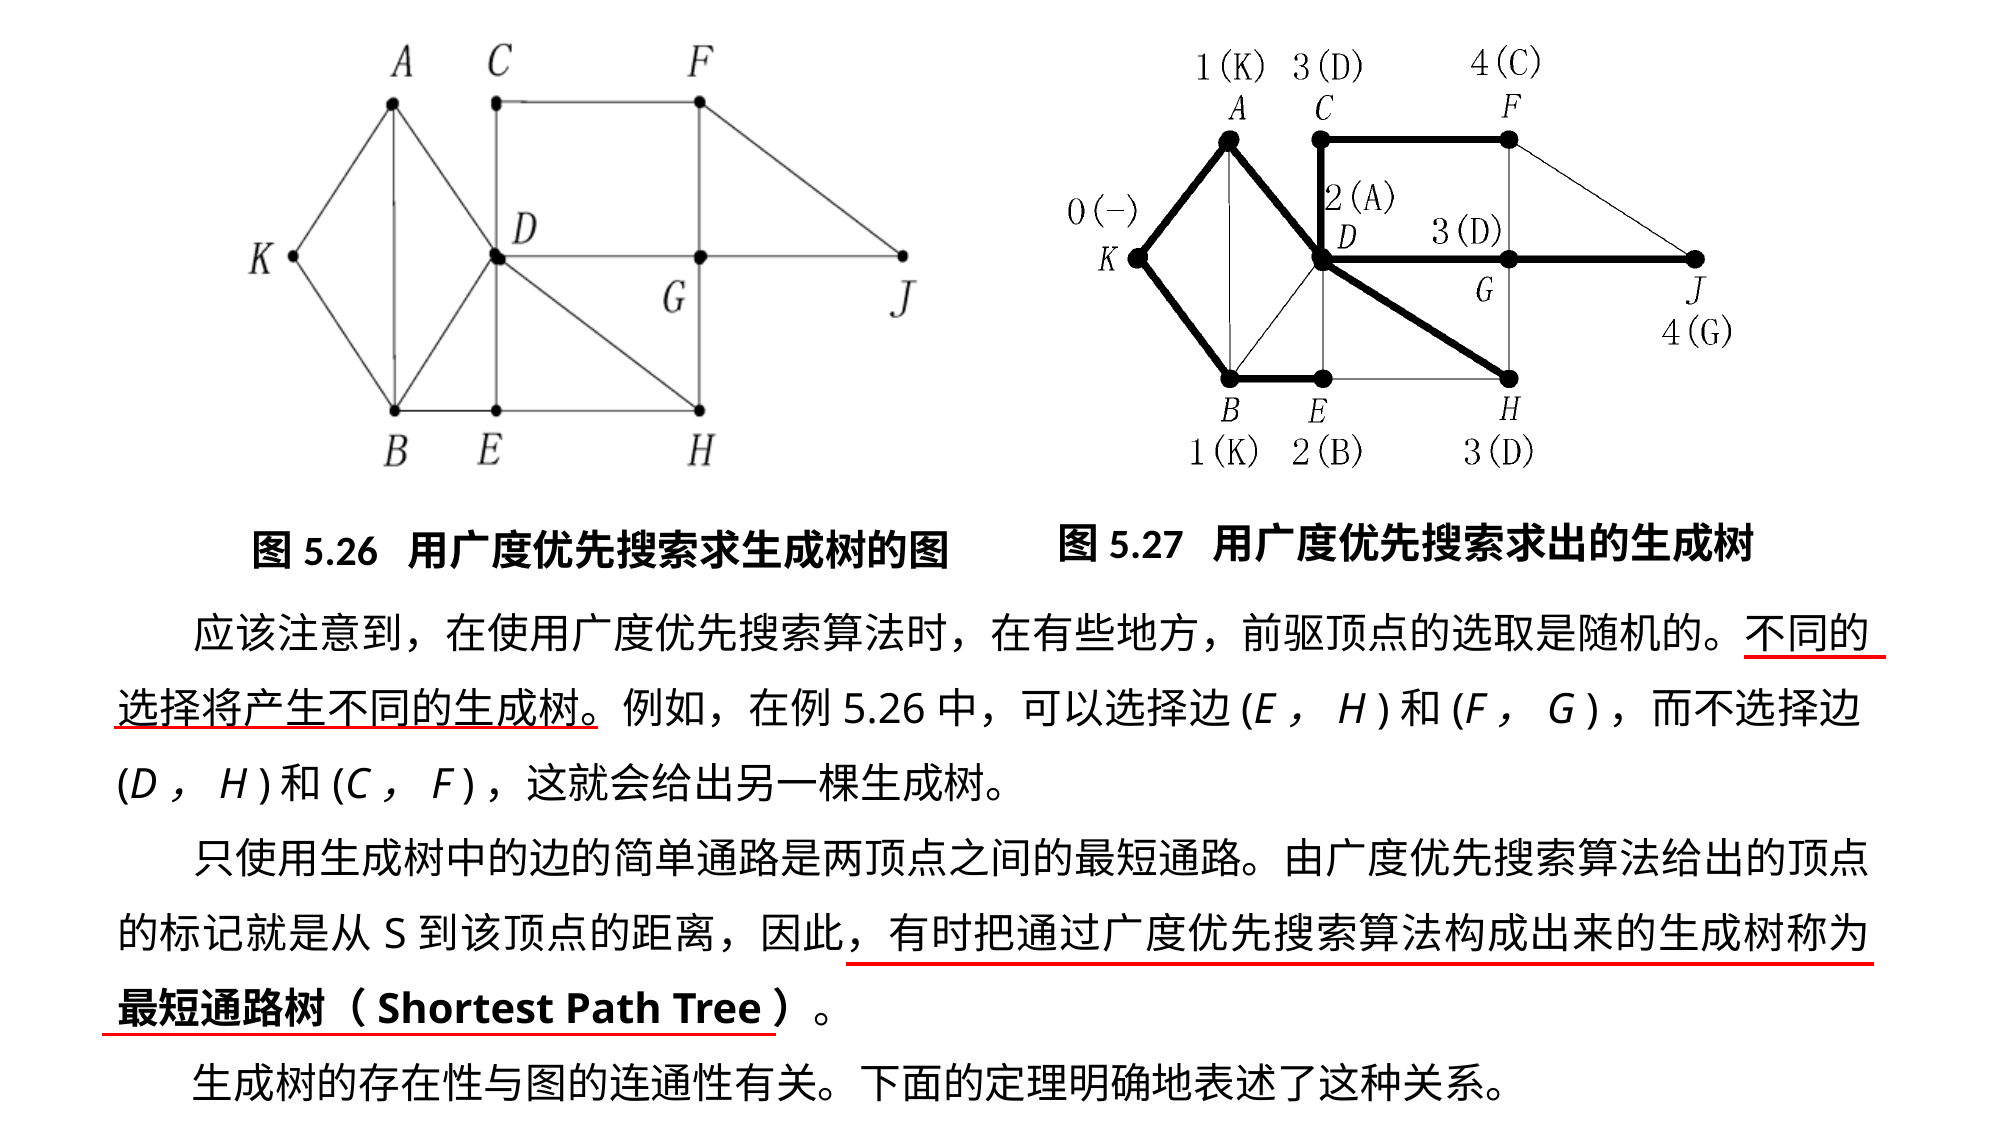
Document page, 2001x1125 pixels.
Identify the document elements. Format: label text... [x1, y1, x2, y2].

picture [1050, 18, 1771, 499]
text_box 图5.27 用广度优先搜索求出的生成树 [1042, 509, 1771, 574]
text_box 图5.26 用广度优先搜索求生成树的图 [236, 516, 975, 574]
list 应该注意到，在使用广度优先搜索算法时，在有些地方，前驱顶点的选取是随机的。不同的选择将产生不同的生成树。例如，在例5.26中，可以选择边(E，H )和(F，G )，而不选择边(D，H )和(C，F )，这就会给出另一棵生成树。 只使用生成树中的边的简单通路是两顶点之间的最短通路。由广度优先搜索算法给出的顶点的标记就是从S到该顶点的距离，因此，有时把通过广度优先搜索算法构成出来的生成树称为最短通路树（Shortest Path Tree）。 生成树的存在性与图的连通性有关。下面的定理明确地表述了这种关系。 [102, 574, 1886, 1118]
picture [196, 18, 967, 498]
